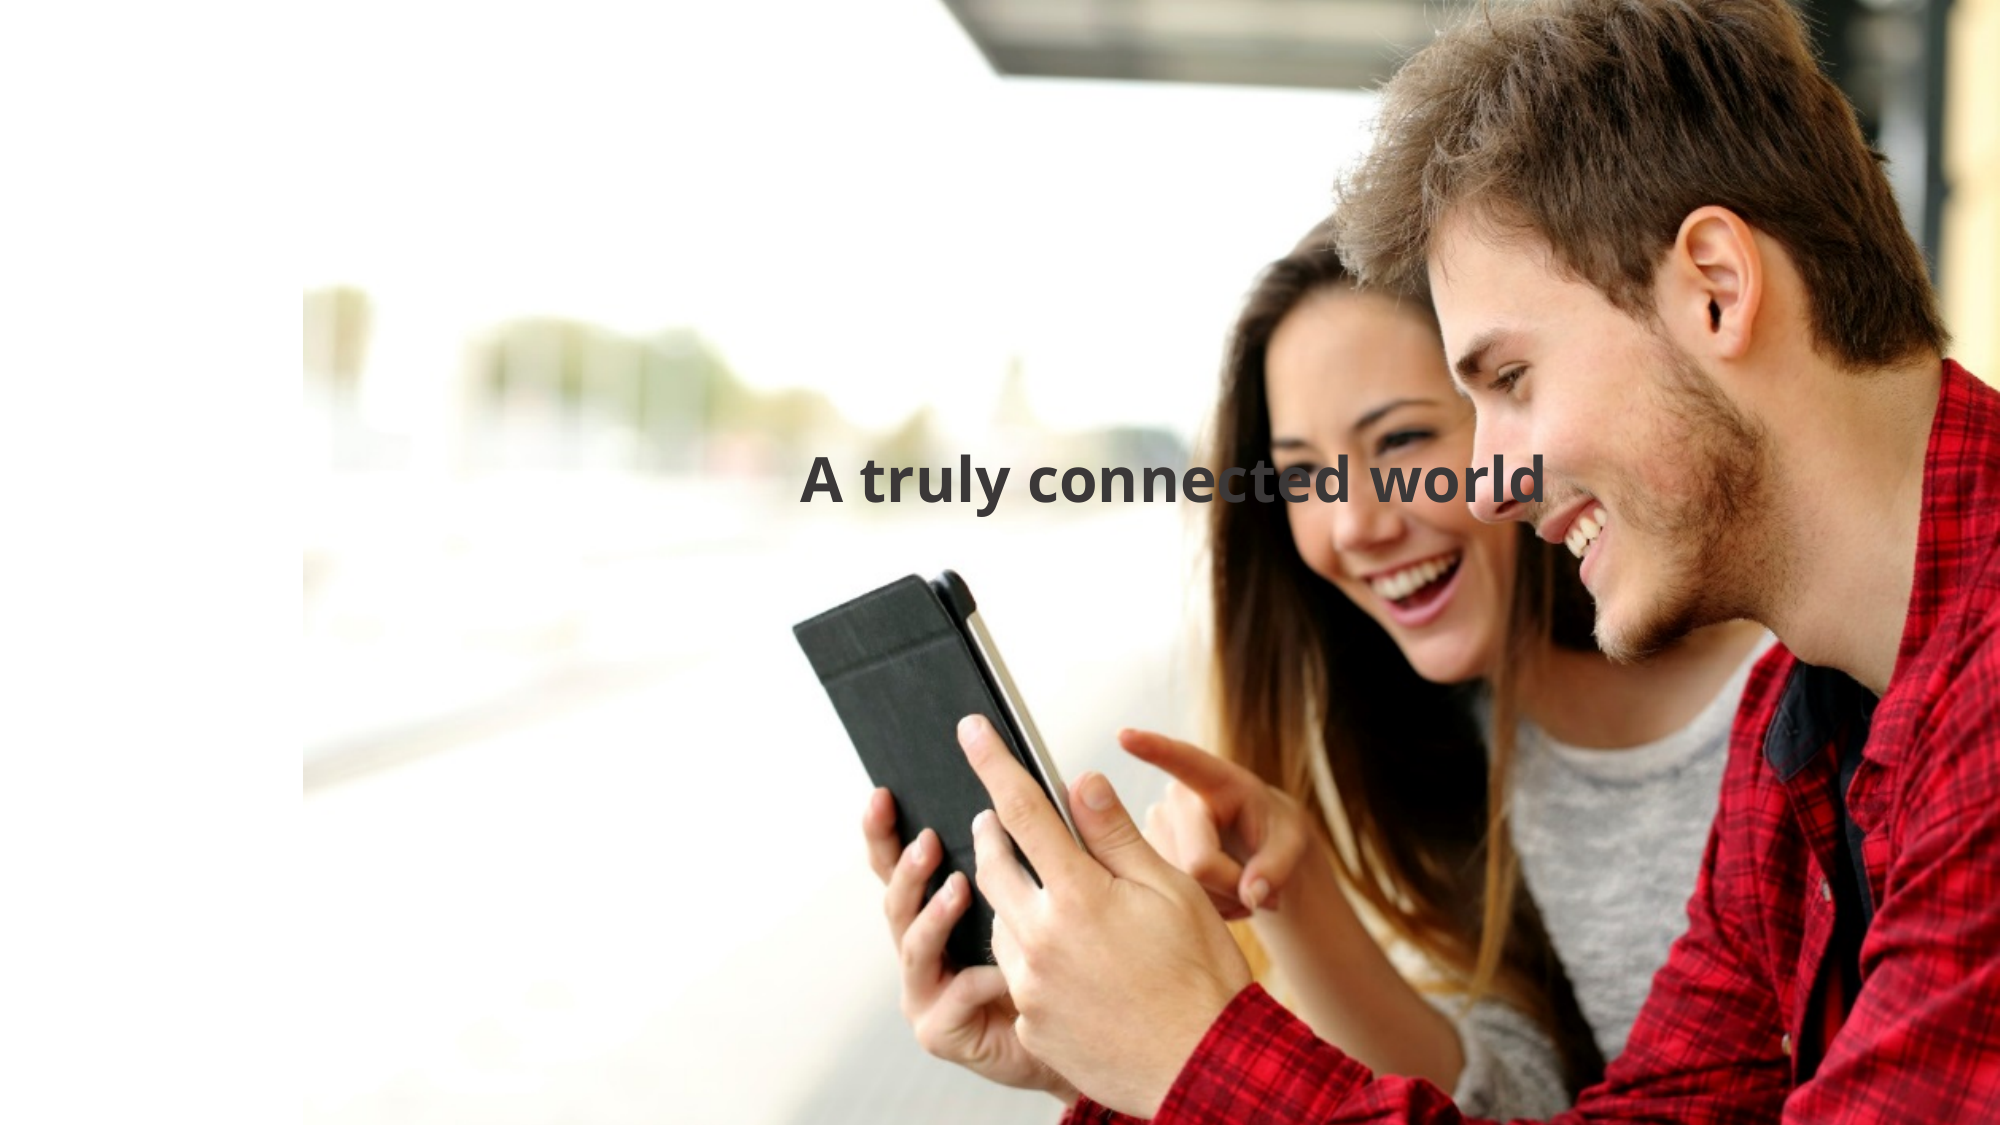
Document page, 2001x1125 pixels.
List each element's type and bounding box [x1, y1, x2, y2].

picture [303, 0, 2000, 1125]
